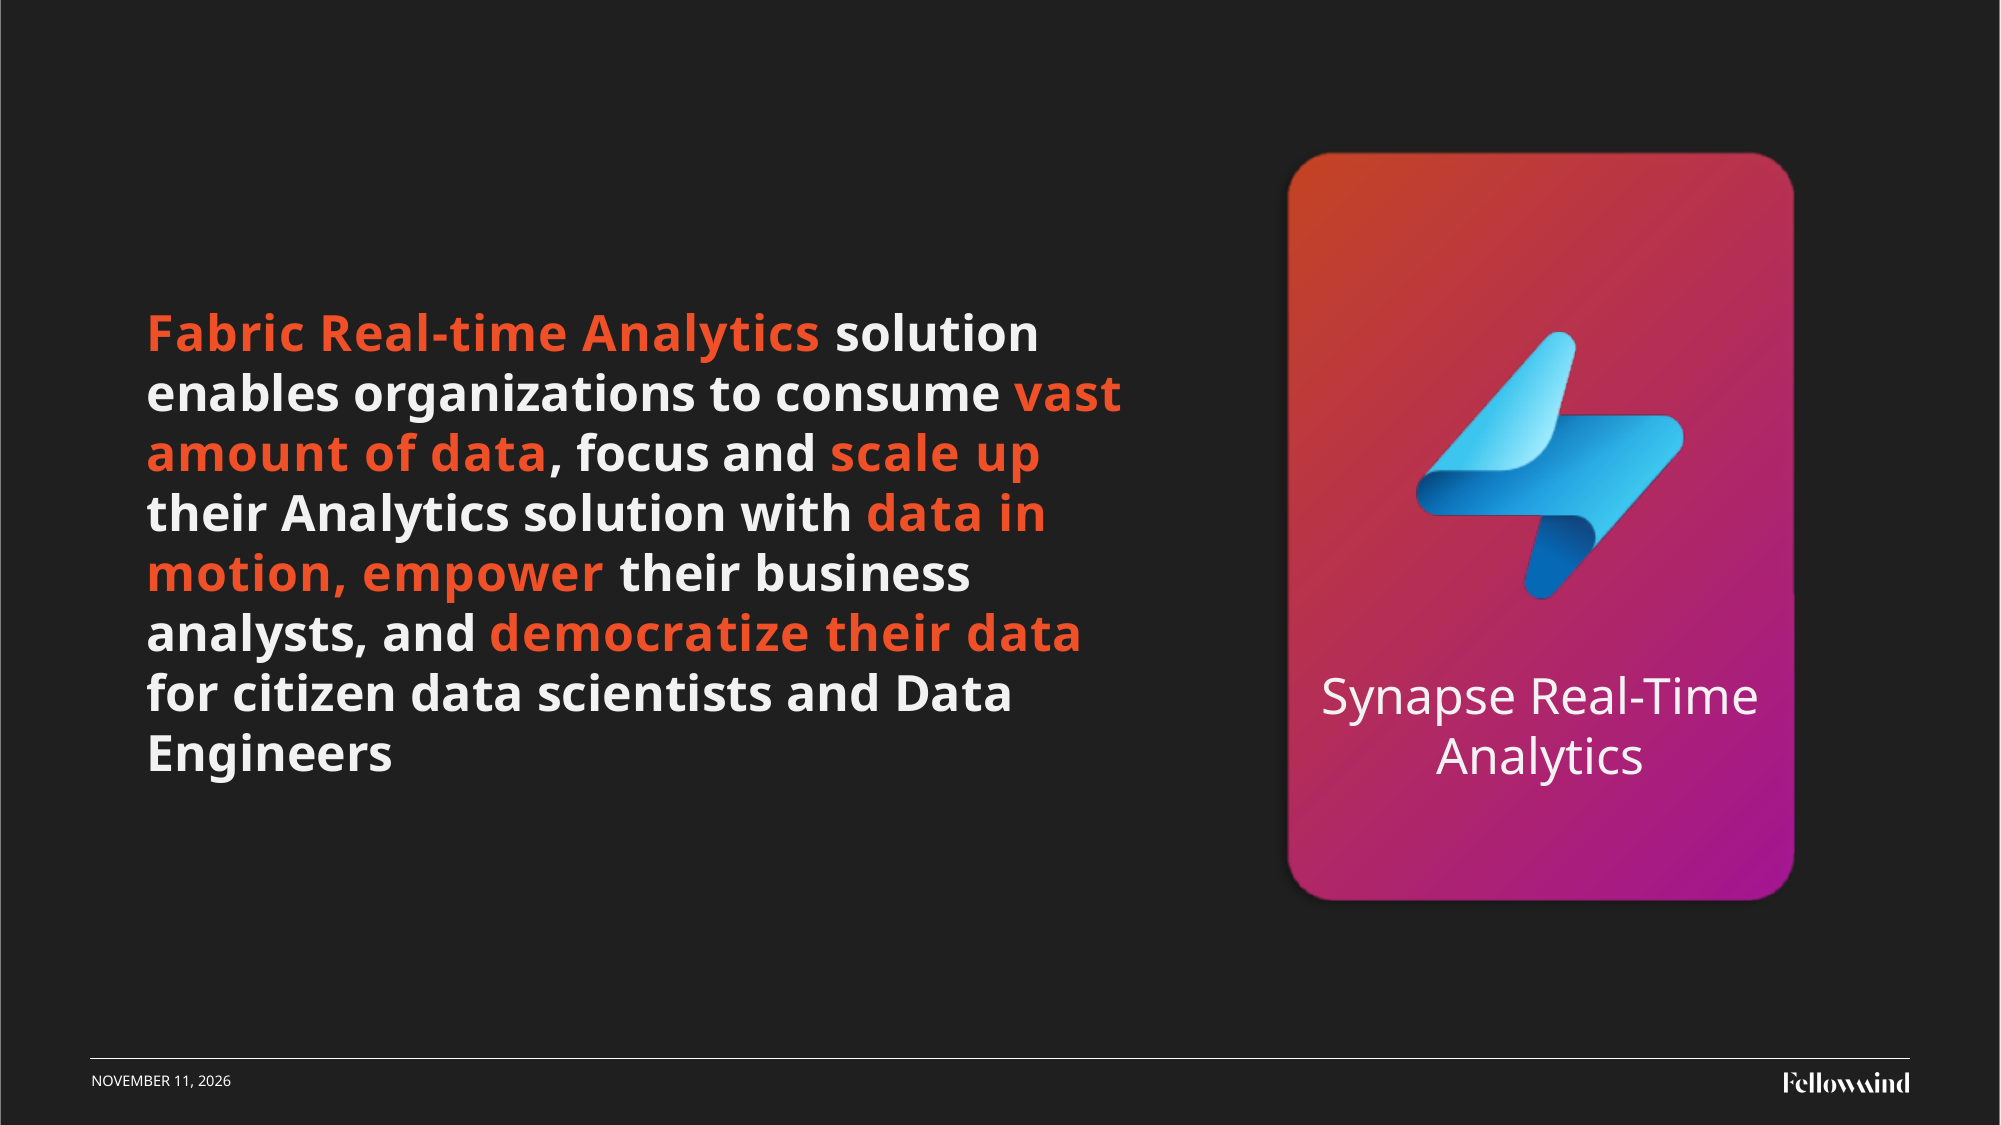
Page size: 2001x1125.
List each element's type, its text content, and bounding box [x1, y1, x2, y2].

text_box Synapse Real-Time Analytics [1286, 657, 1795, 793]
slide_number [91, 1059, 255, 1105]
text_box Fabric Real-time Analytics solution enables organizations to consume vast amount of data, focus and scale up their Analytics solution with data in motion, empower their business analysts, and democratize their data for citizen data scientists and Data Engineers [131, 294, 1145, 789]
picture [1390, 305, 1711, 626]
text_box [1289, 154, 1794, 657]
text_box [1289, 793, 1794, 900]
picture [1784, 1072, 1909, 1093]
